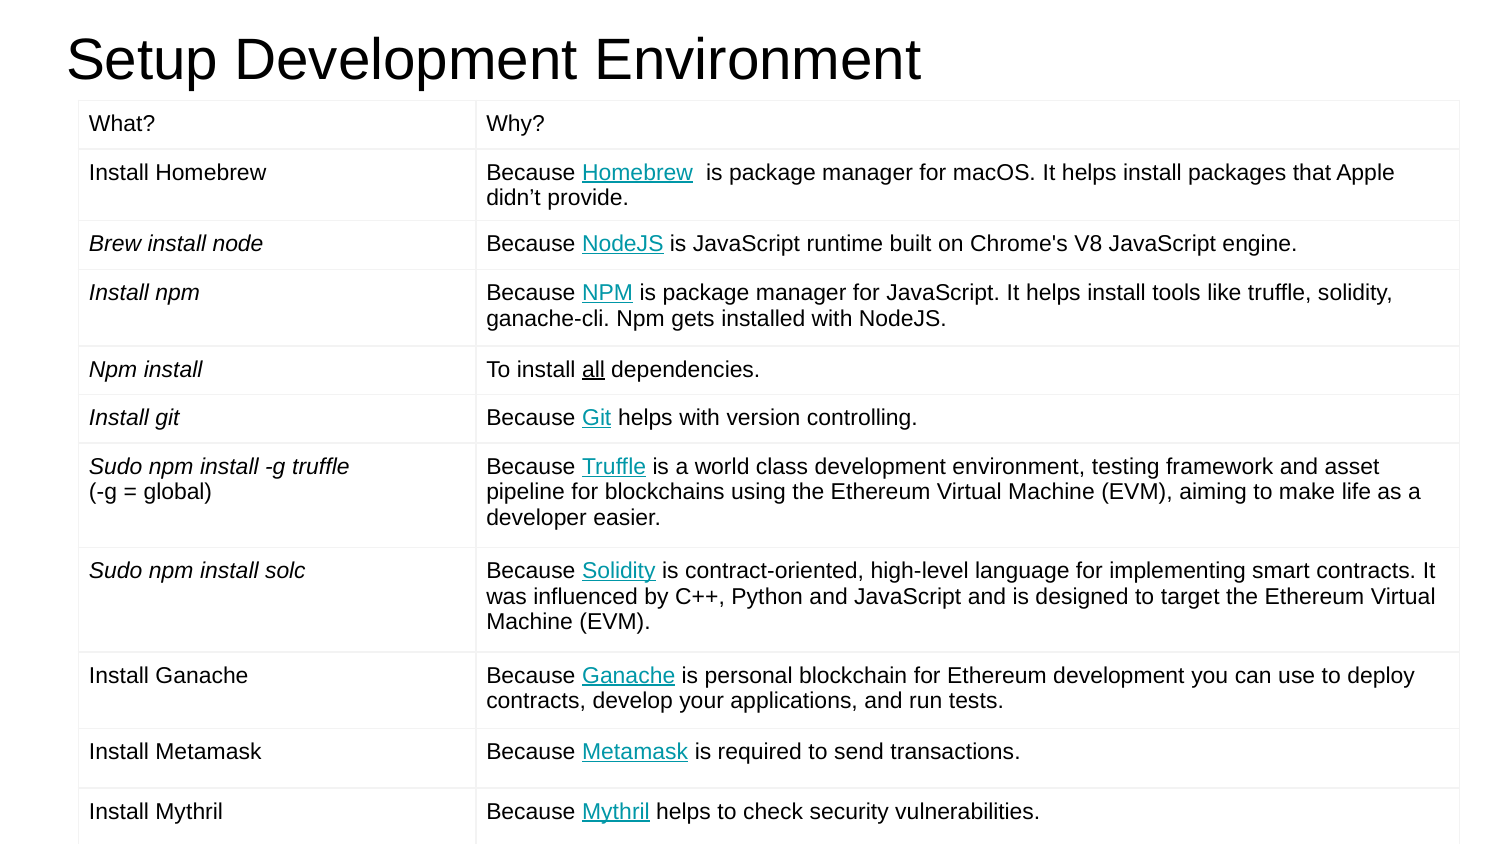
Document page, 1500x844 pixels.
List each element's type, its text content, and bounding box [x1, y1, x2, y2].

table_cell Because Metamask is required to send transactions. [477, 729, 1459, 787]
table_cell Install Homebrew [79, 150, 475, 220]
table_cell Brew install node [79, 221, 475, 269]
table_cell To install all dependencies. [477, 347, 1459, 394]
table_header What? [79, 101, 475, 148]
table_cell Because Truffle is a world class development environment, testing framework and asset pipeline for blockchains using the Ethereum Virtual Machine (EVM), aiming to make life as a developer easier. [477, 444, 1459, 547]
table_cell Because Git helps with version controlling. [477, 395, 1459, 442]
table_cell Install Metamask [79, 729, 475, 787]
table_cell Install git [79, 395, 475, 442]
table_cell Because NodeJS is JavaScript runtime built on Chrome's V8 JavaScript engine. [477, 221, 1459, 269]
table_cell Install Mythril [79, 789, 475, 844]
table_cell Because Solidity is contract-oriented, high-level language for implementing smart contracts. It was influenced by C++, Python and JavaScript and is designed to target the Ethereum Virtual Machine (EVM). [477, 548, 1459, 651]
title Setup Development Environment [51, 6, 1449, 101]
table_cell Because Ganache is personal blockchain for Ethereum development you can use to deploy contracts, develop your applications, and run tests. [477, 653, 1459, 728]
table_cell Install Ganache [79, 653, 475, 728]
table_cell Install npm [79, 270, 475, 345]
table_cell Because NPM is package manager for JavaScript. It helps install tools like truffle, solidity, ganache-cli. Npm gets installed with NodeJS. [477, 270, 1459, 345]
table_cell Npm install [79, 347, 475, 394]
table_cell Sudo npm install solc [79, 548, 475, 651]
table_cell Because Homebrew is package manager for macOS. It helps install packages that Apple didn’t provide. [477, 150, 1459, 220]
table_cell Because Mythril helps to check security vulnerabilities. [477, 789, 1459, 844]
table_header Why? [477, 101, 1459, 148]
table_cell Sudo npm install -g truffle (-g = global) [79, 444, 475, 547]
